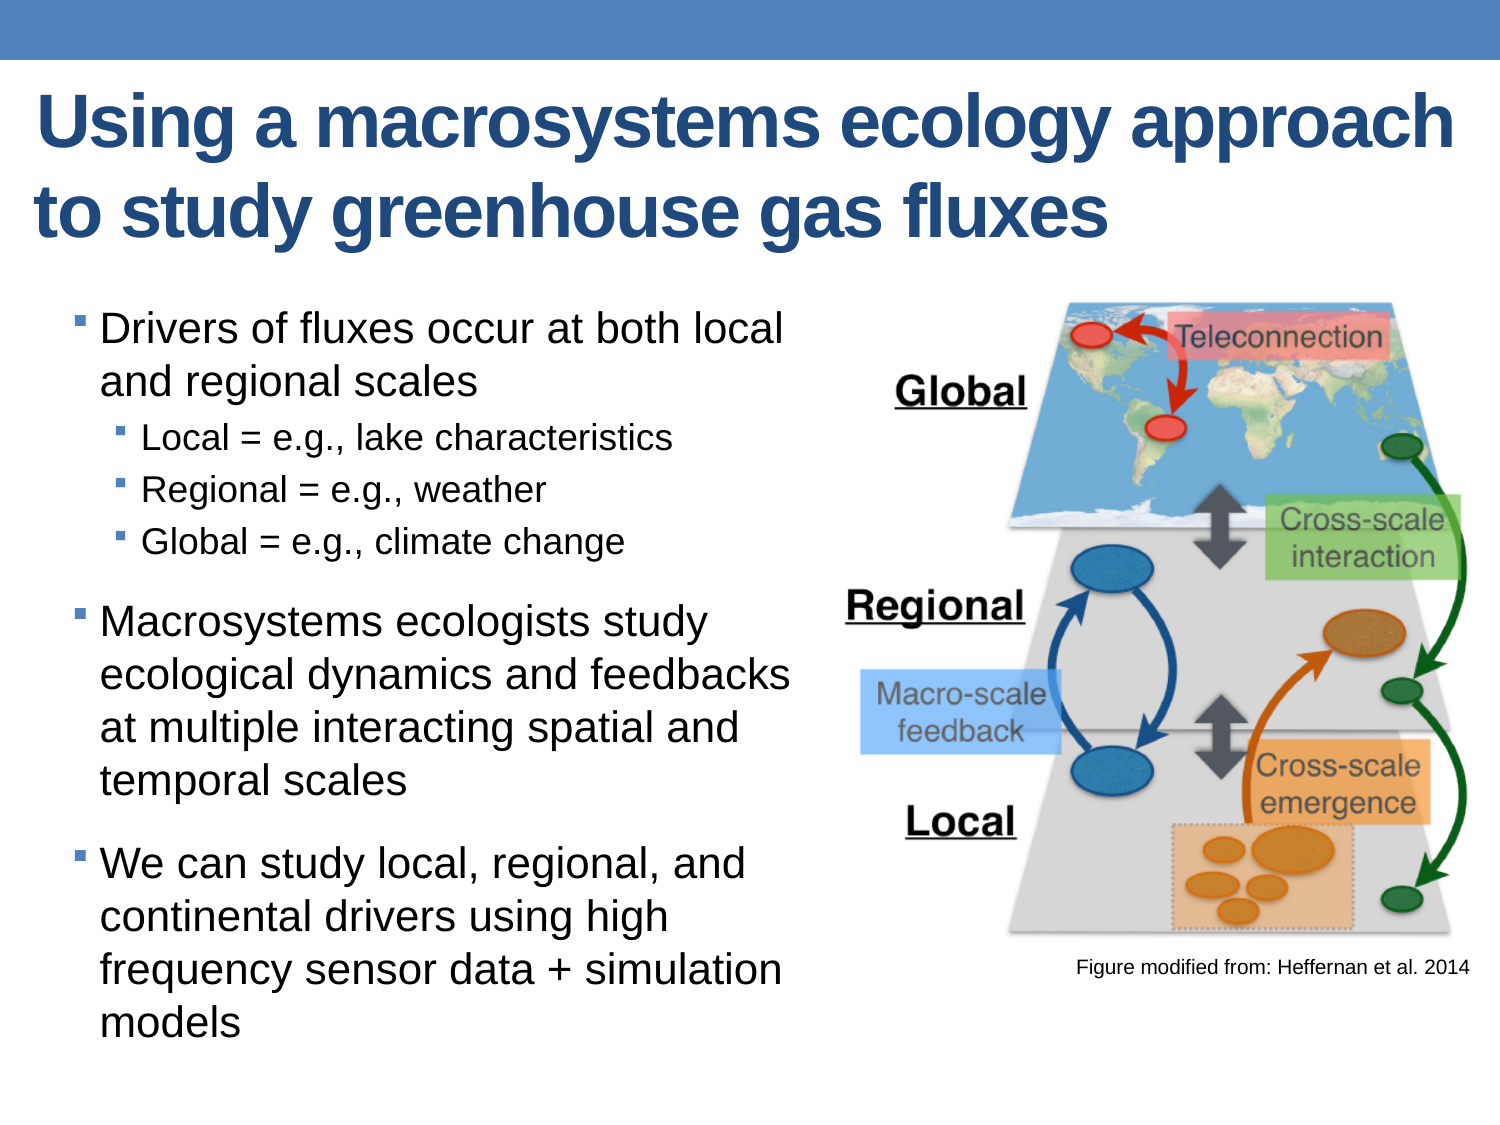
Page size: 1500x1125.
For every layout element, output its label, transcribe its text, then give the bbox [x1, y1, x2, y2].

text_box Figure modified from: Heffernan et al. 2014 [1059, 950, 1485, 986]
title Using a macrosystems ecology approach to study greenhouse gas fluxes [0, 61, 1500, 263]
picture [811, 262, 1499, 942]
list Drivers of fluxes occur at both local and regional scales Local = e.g., lake characteristics Regional = e.g., weather Global = e.g., climate change Macrosystems ecologists study ecological dynamics and feedbacks at multiple interacting spatial and temporal scales We can study local, regional, and continental drivers using high frequency sensor data + simulation models [56, 291, 832, 1063]
